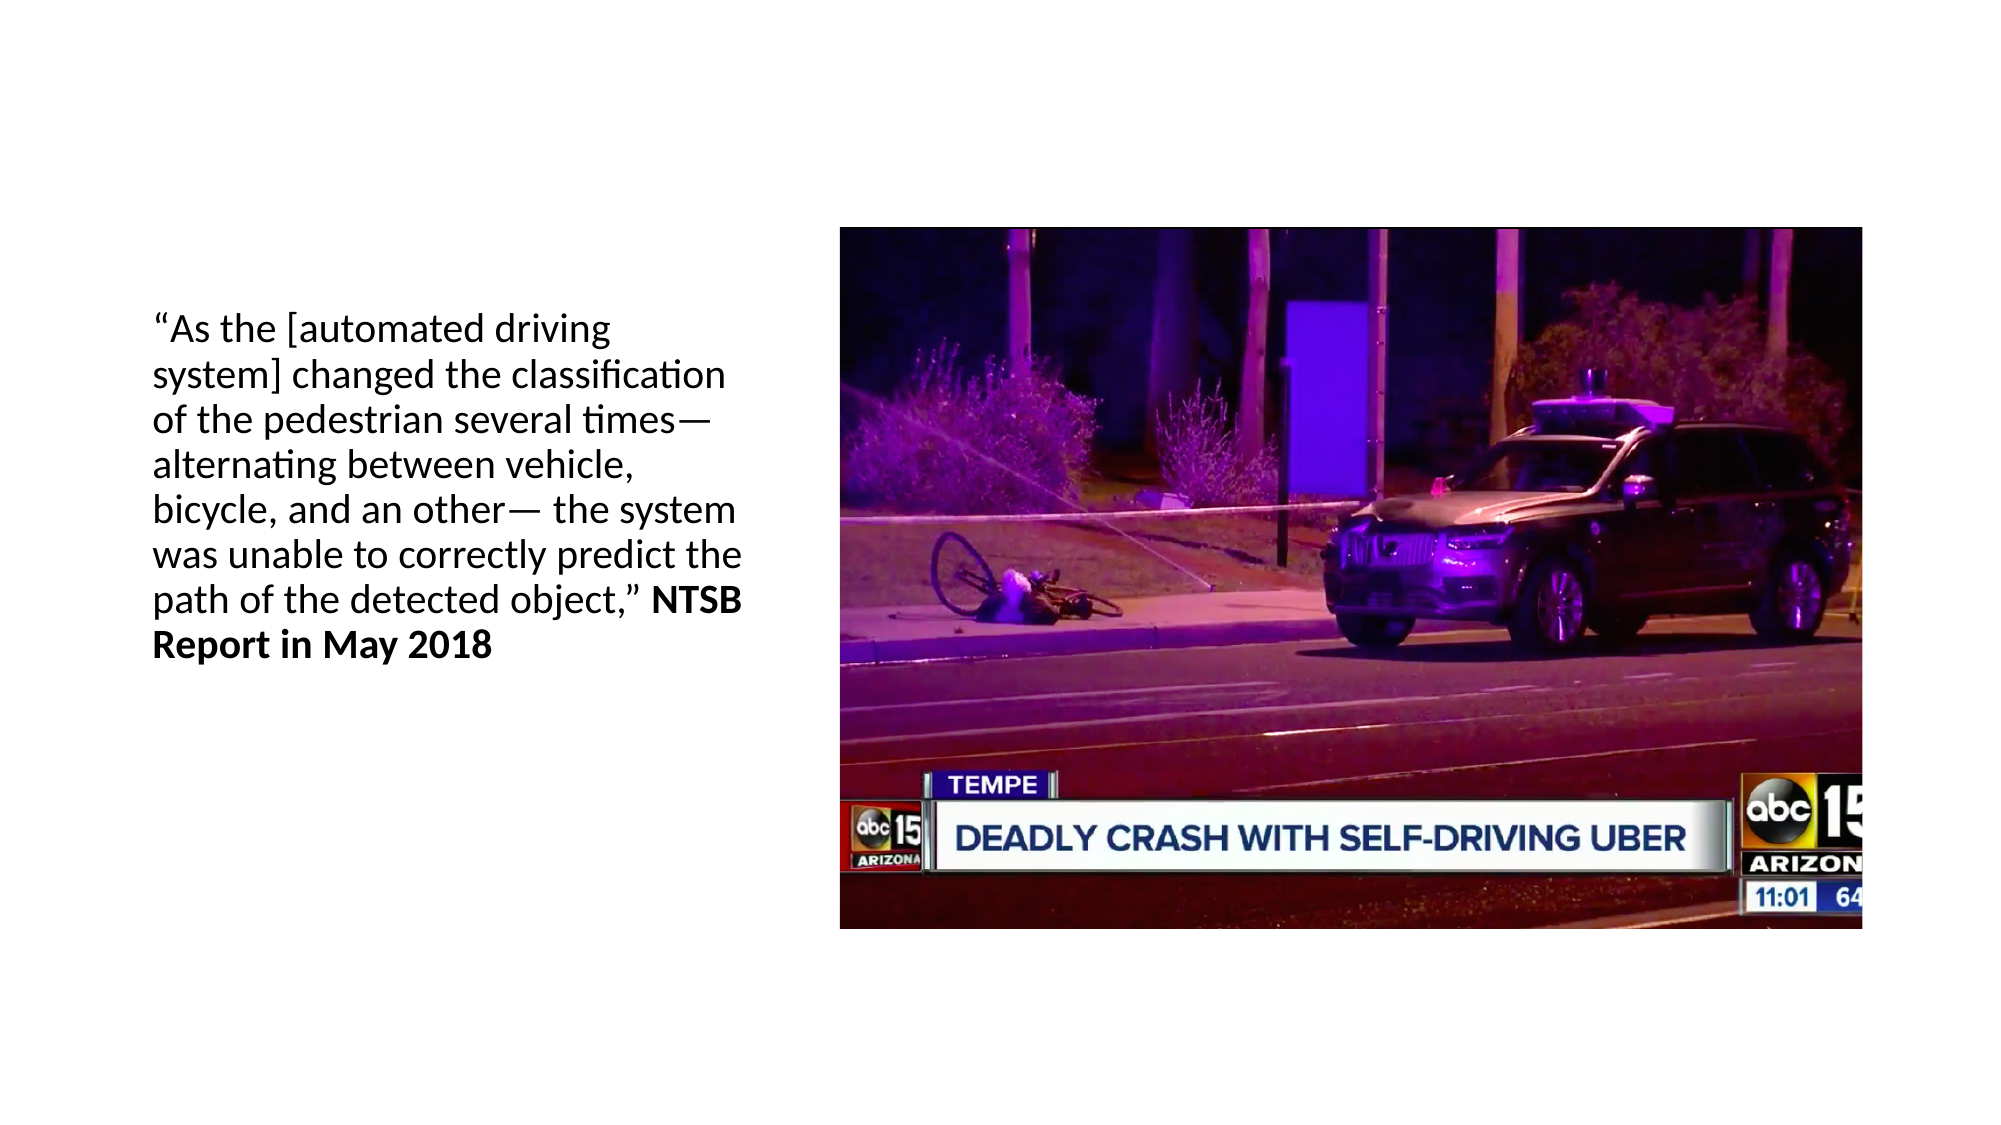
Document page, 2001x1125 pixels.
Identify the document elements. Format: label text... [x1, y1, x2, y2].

list “As the [automated driving system] changed the classification of the pedestrian several times—alternating between vehicle, bicycle, and an other— the system was unable to correctly predict the path of the detected object,” NTSB Report in May 2018 [137, 299, 761, 1014]
picture [839, 227, 1863, 929]
